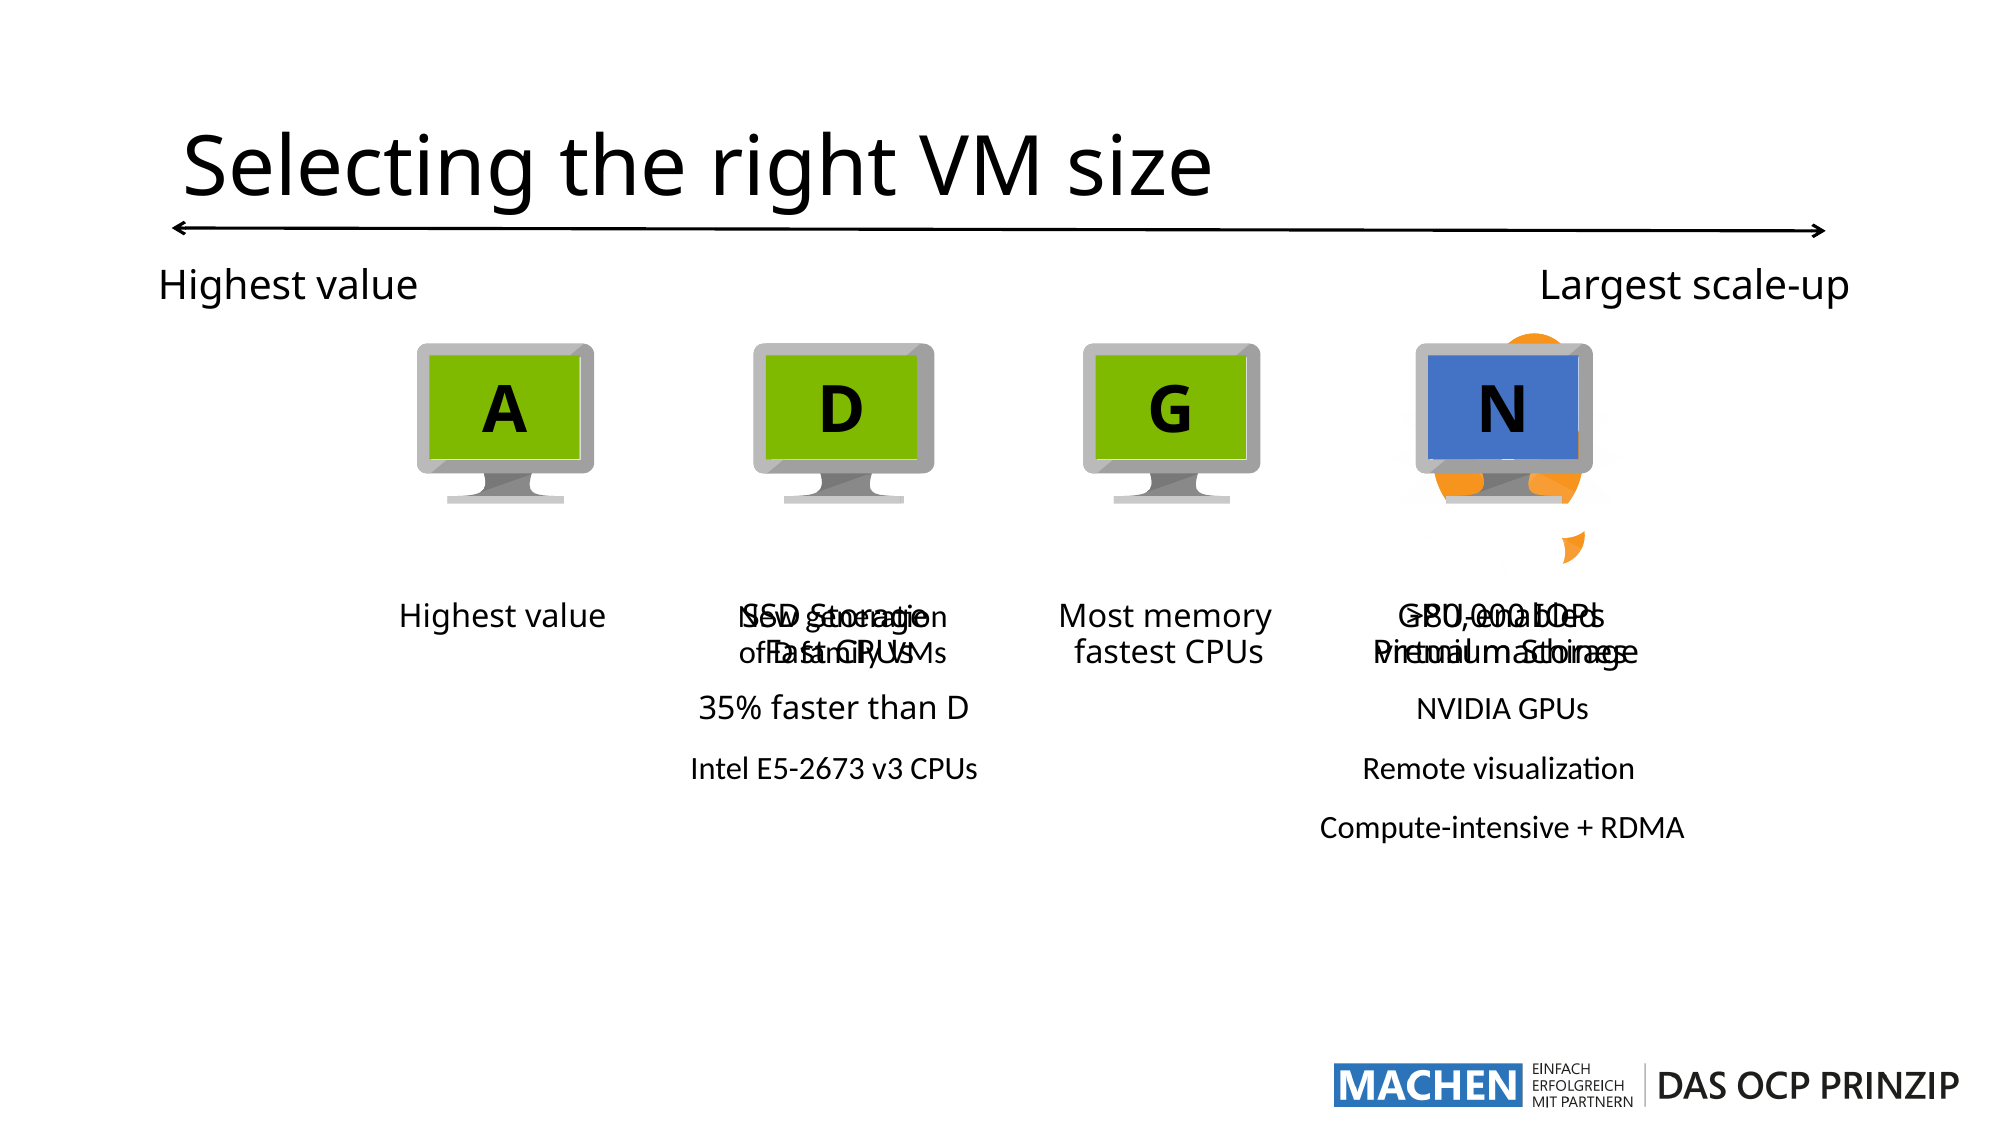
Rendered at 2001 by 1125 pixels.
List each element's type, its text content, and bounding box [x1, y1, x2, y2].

text_box Largest scale-up [1519, 264, 1871, 372]
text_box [327, 336, 679, 708]
text_box Highest value [112, 264, 464, 372]
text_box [1326, 336, 1678, 708]
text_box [1330, 333, 1682, 708]
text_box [171, 227, 1826, 231]
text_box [993, 336, 1326, 708]
text_box 35% faster than D Intel E5-2673 v3 CPUs [658, 708, 1010, 893]
text_box NVIDIA GPUs Remote visualization Compute-intensive + RDMA [1281, 691, 1725, 893]
title Selecting the right VM size [167, 59, 1893, 278]
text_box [679, 336, 993, 708]
